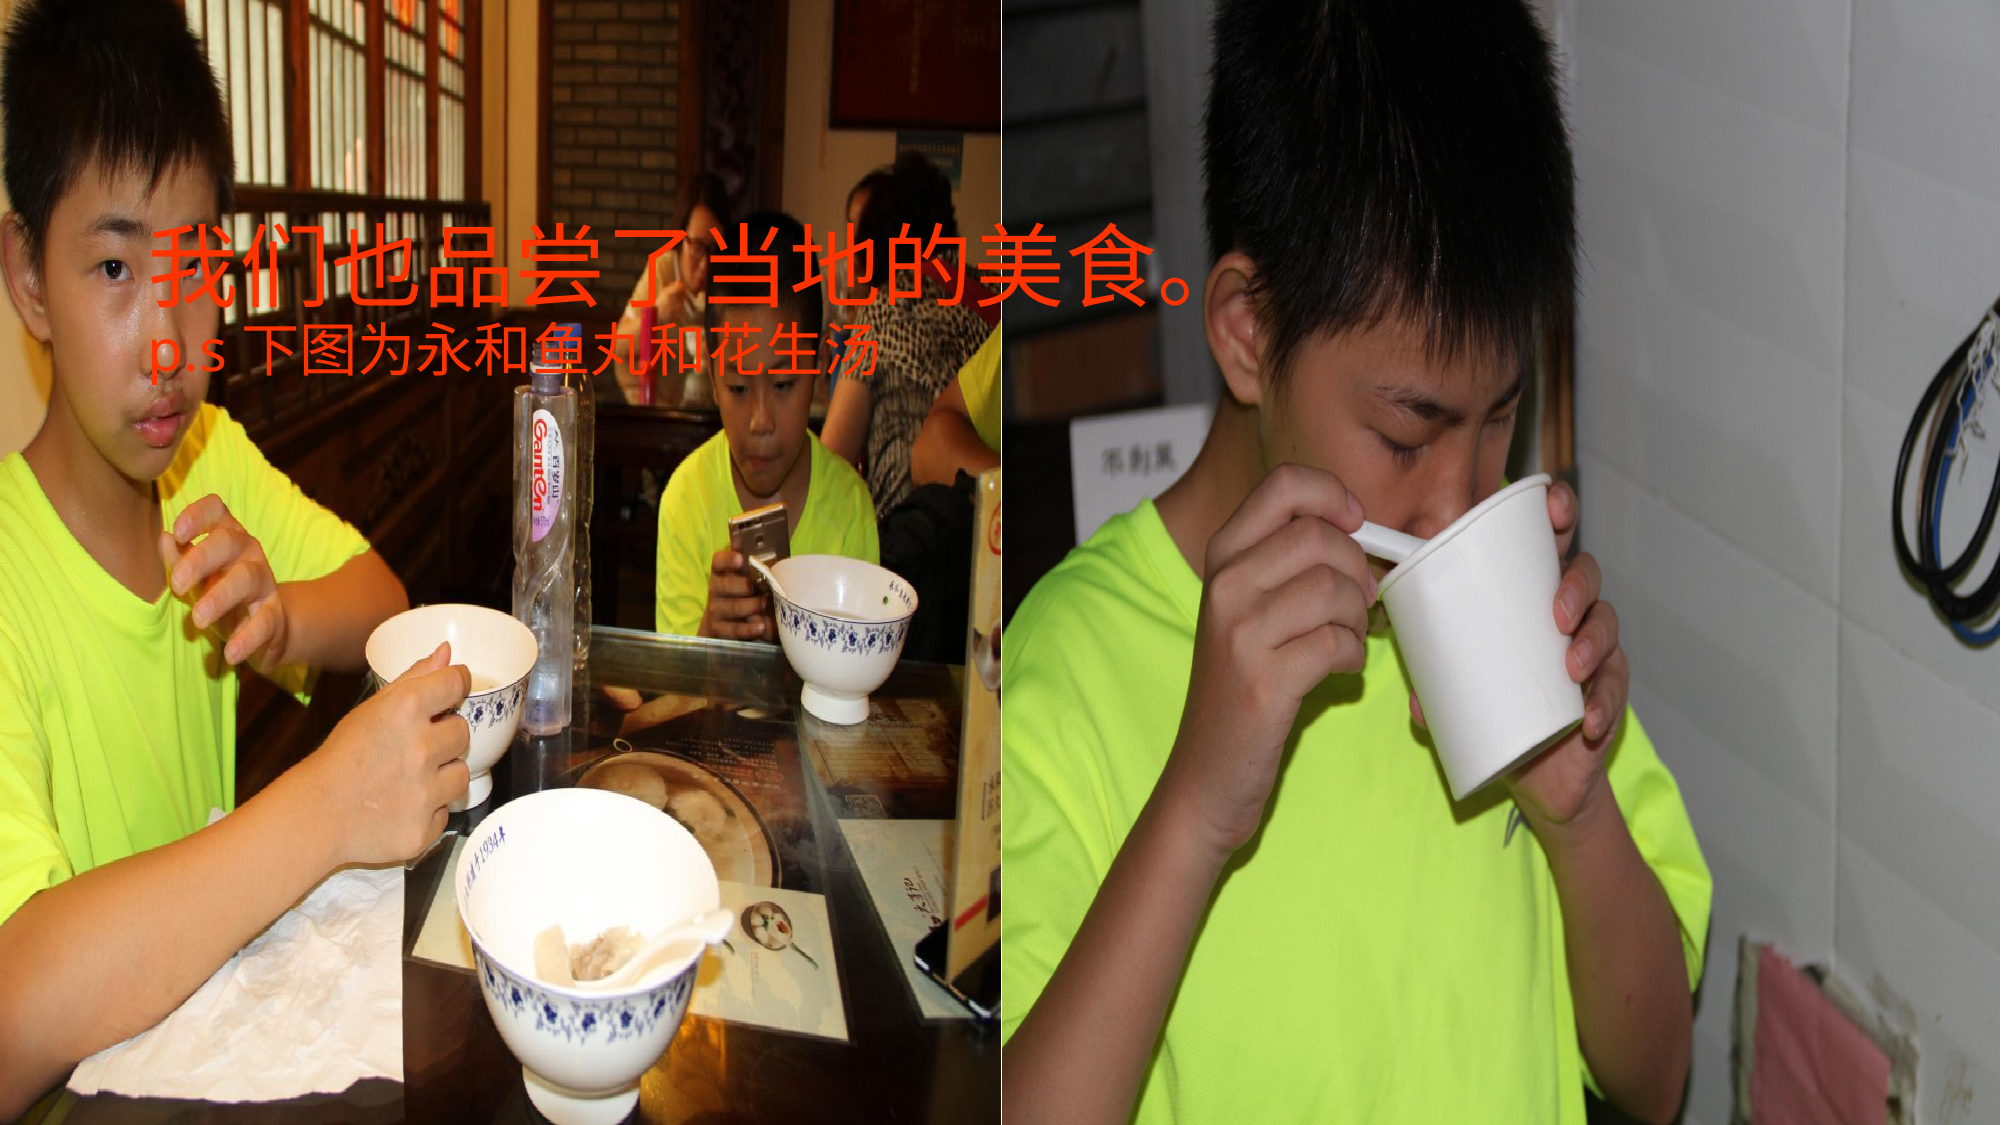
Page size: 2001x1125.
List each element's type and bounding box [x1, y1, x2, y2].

picture [1002, 0, 2000, 1125]
list [0, 0, 1001, 1125]
